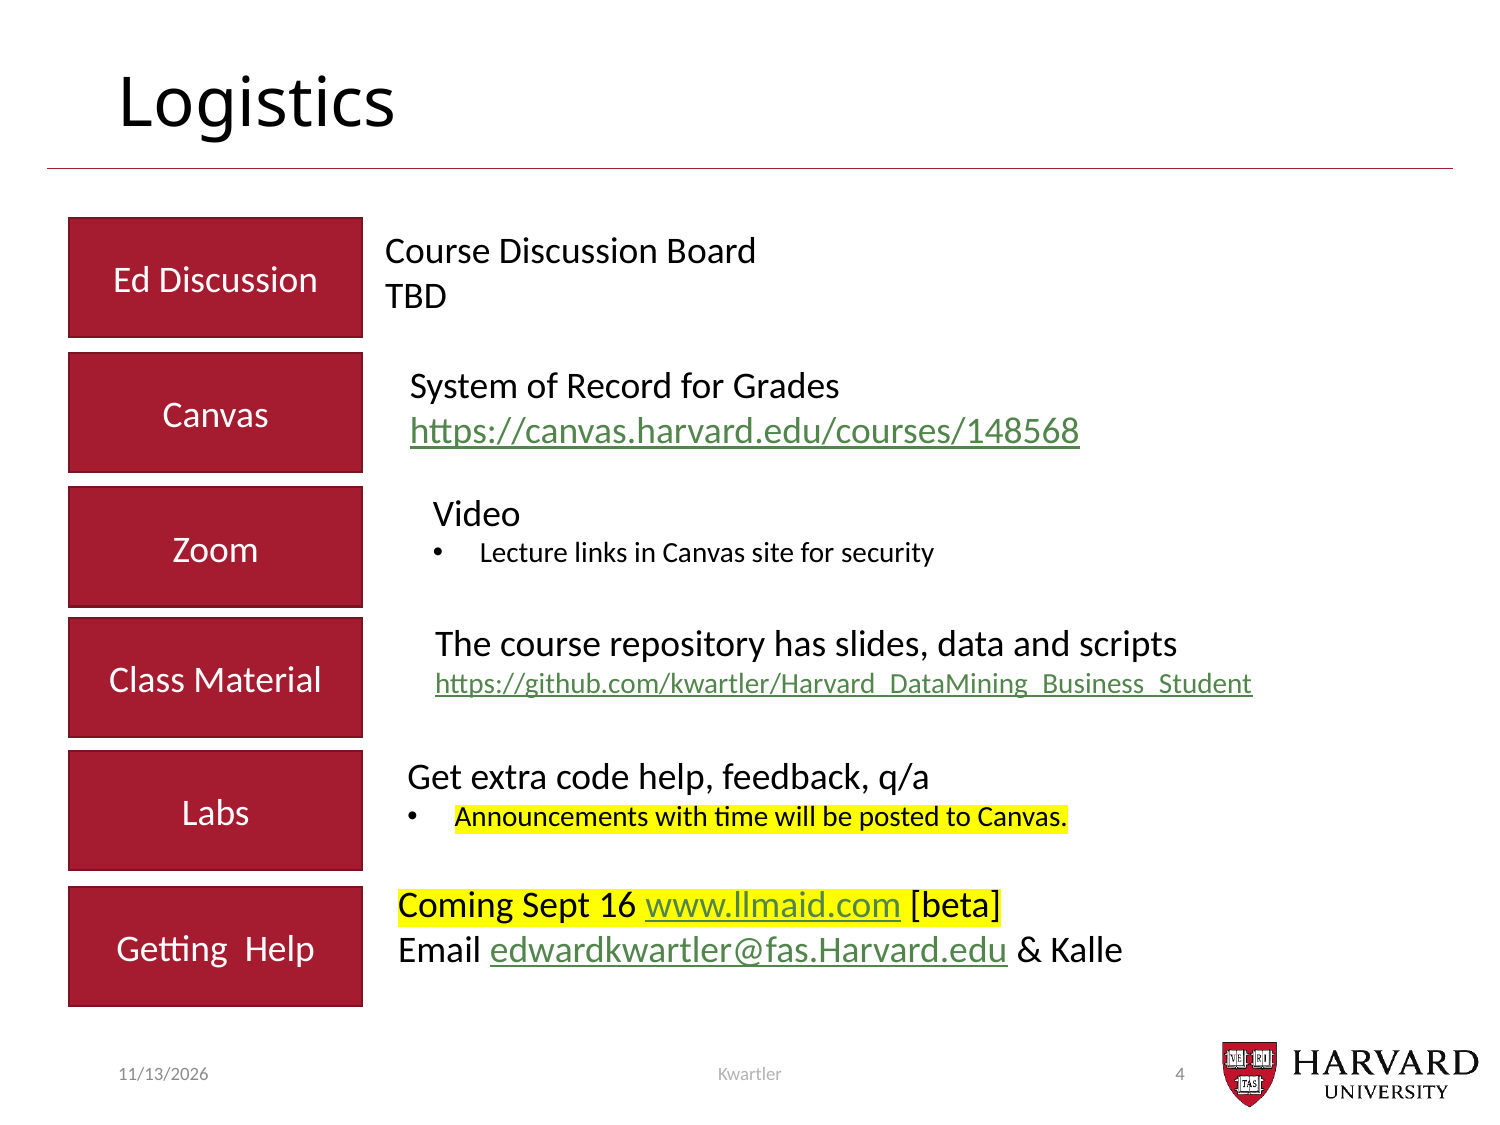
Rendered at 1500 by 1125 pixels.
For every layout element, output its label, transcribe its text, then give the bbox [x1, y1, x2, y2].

text_box Class Material [68, 617, 363, 738]
text_box Course Discussion Board TBD [370, 218, 773, 324]
text_box Video Lecture links in Canvas site for security [418, 481, 950, 576]
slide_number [103, 1042, 441, 1103]
text_box System of Record for Grades https://canvas.harvard.edu/courses/148568 [395, 353, 1096, 459]
picture [1200, 1024, 1500, 1125]
text_box The course repository has slides, data and scripts https://github.com/kwartler/Harvard_DataMining_Business_Student [420, 611, 1268, 707]
text_box Logistics [103, 59, 1397, 157]
text_box Labs [68, 750, 363, 871]
text_box Coming Sept 16 www.llmaid.com [beta] Email edwardkwartler@fas.Harvard.edu & Kalle [383, 872, 1139, 978]
text_box Get extra code help, feedback, q/a Announcements with time will be posted to Canvas. [392, 745, 1084, 840]
slide_number 4 [1059, 1042, 1200, 1103]
text_box Canvas [68, 352, 363, 473]
text_box Ed Discussion [68, 217, 363, 338]
text_box Zoom [68, 486, 363, 608]
text_box Getting Help [68, 886, 363, 1007]
footer Kwartler [496, 1042, 1004, 1103]
